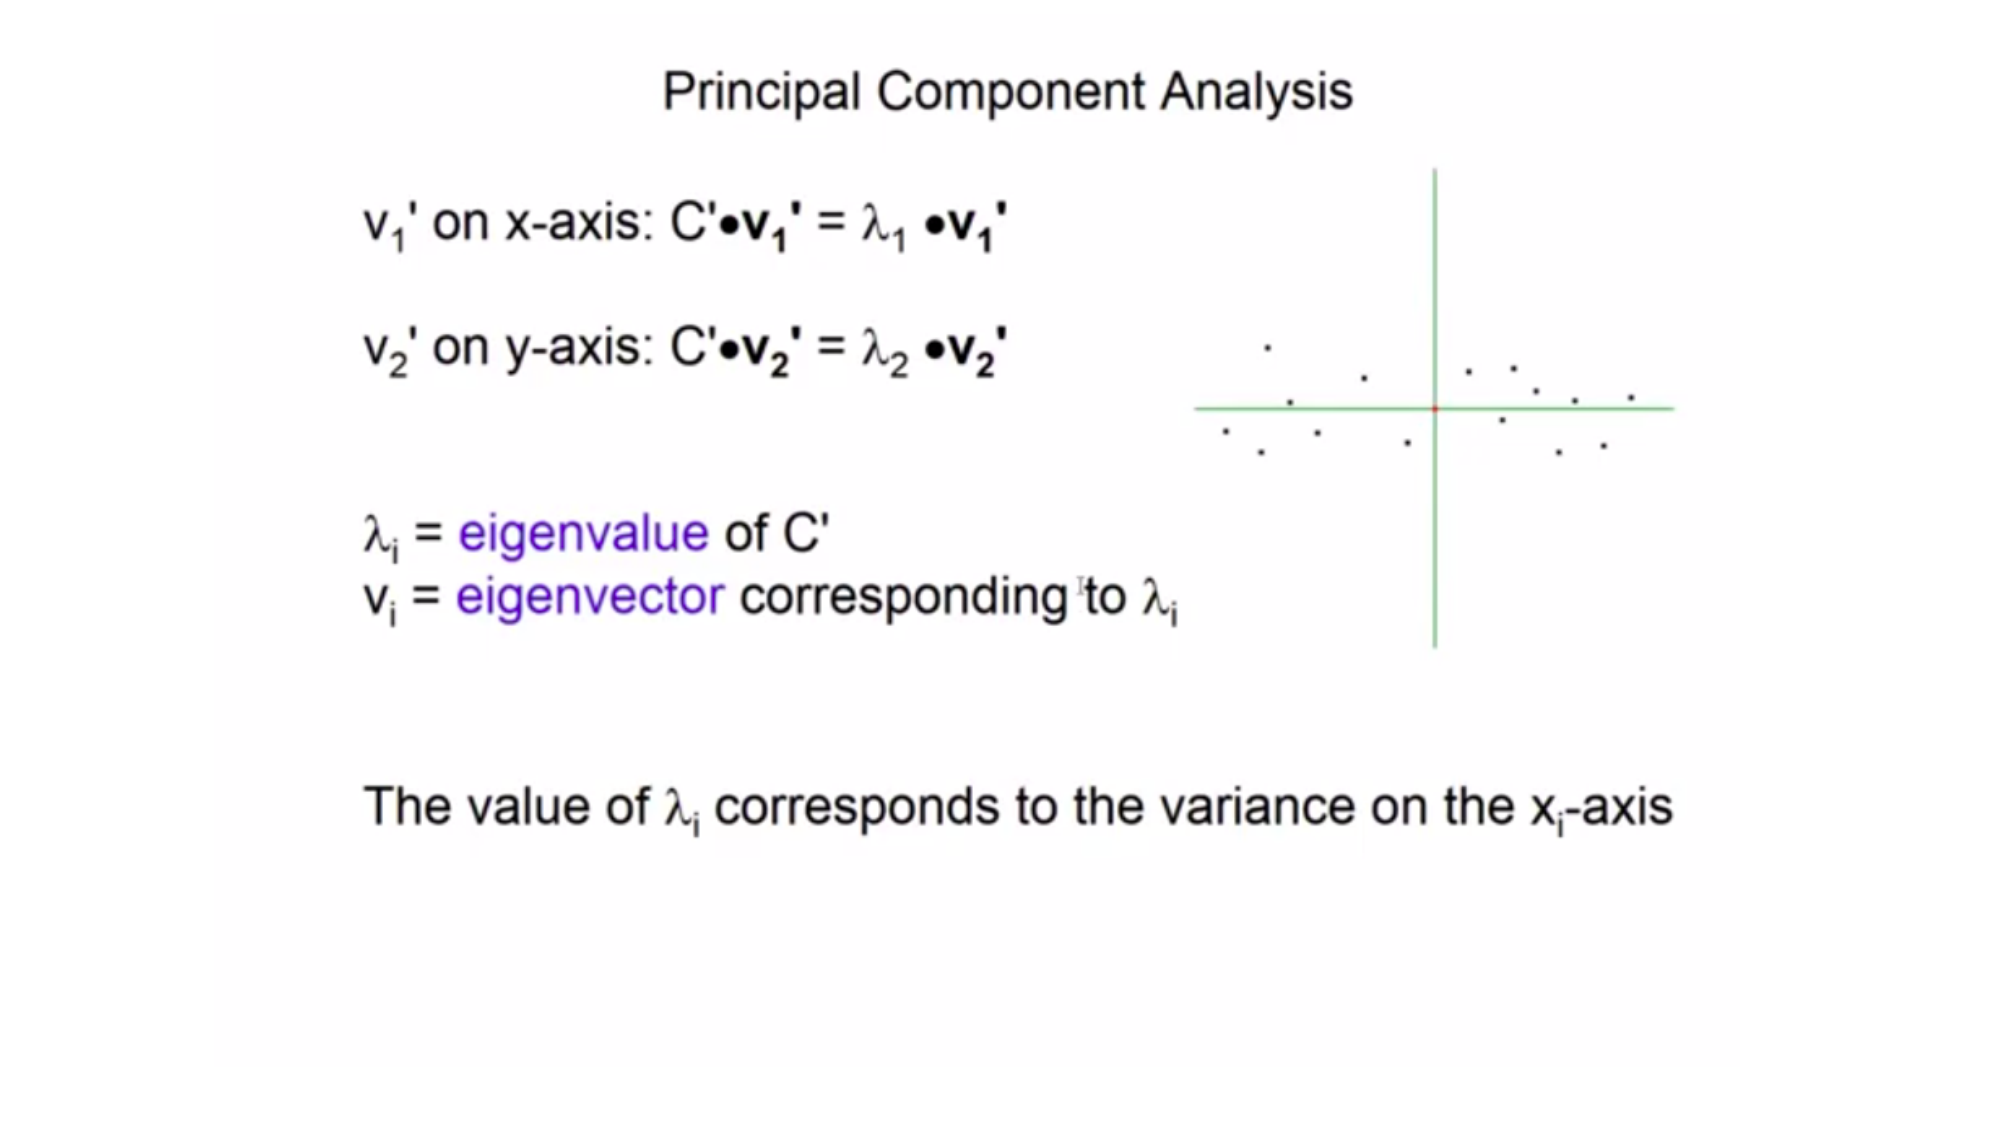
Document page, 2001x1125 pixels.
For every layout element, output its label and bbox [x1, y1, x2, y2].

list [214, 14, 1740, 1067]
